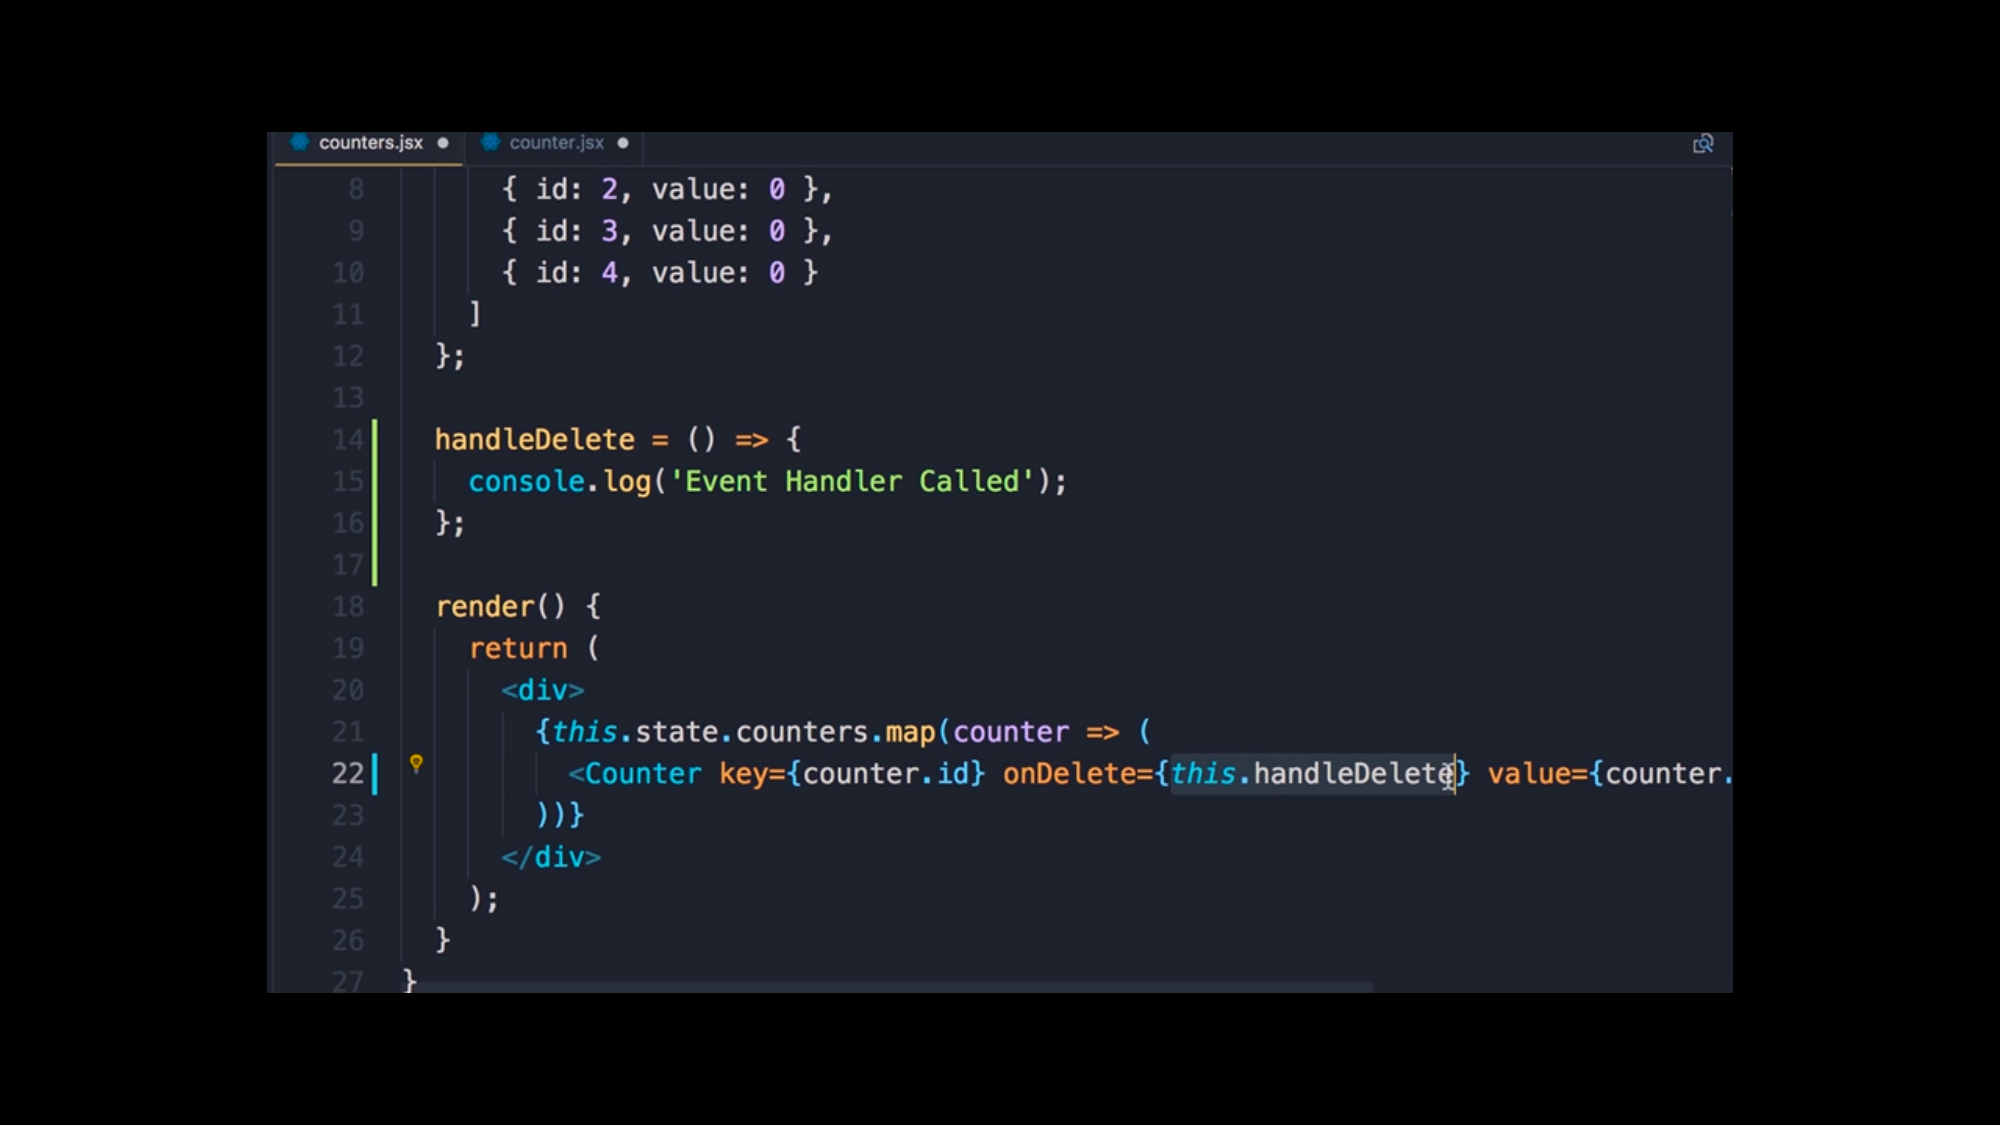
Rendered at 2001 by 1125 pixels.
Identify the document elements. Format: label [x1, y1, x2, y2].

picture [486, 137, 495, 146]
picture [267, 132, 1733, 993]
